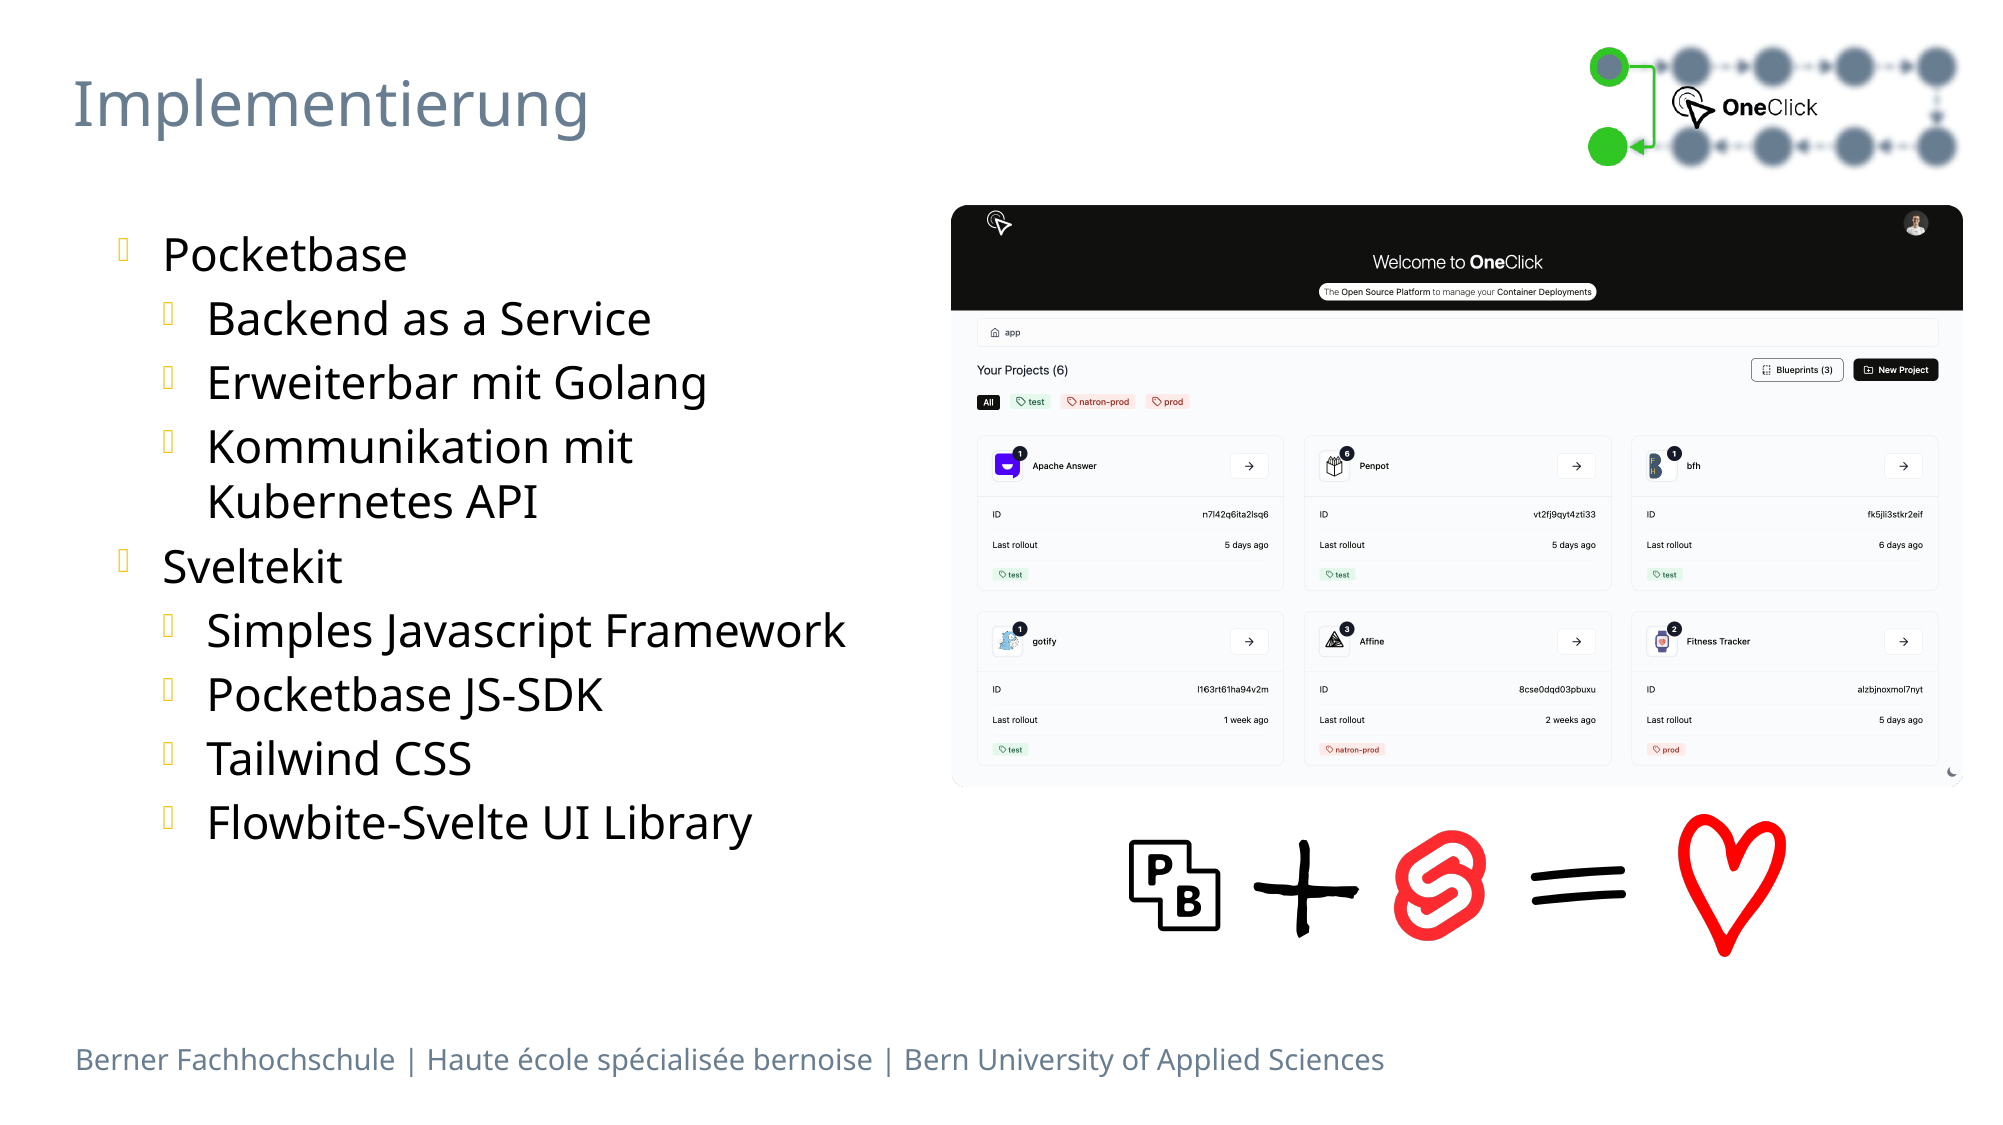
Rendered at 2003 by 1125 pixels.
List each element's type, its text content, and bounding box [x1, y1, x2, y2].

title Implementierung [73, 64, 1583, 149]
picture [1128, 814, 1786, 958]
picture [951, 204, 1964, 788]
picture [1588, 39, 1964, 174]
list Pocketbase Backend as a Service Erweiterbar mit Golang Kommunikation mit Kubernetes API Sveltekit Simples Javascript Framework Pocketbase JS-SDK Tailwind CSS Flowbite-Svelte UI Library [73, 225, 1929, 1012]
